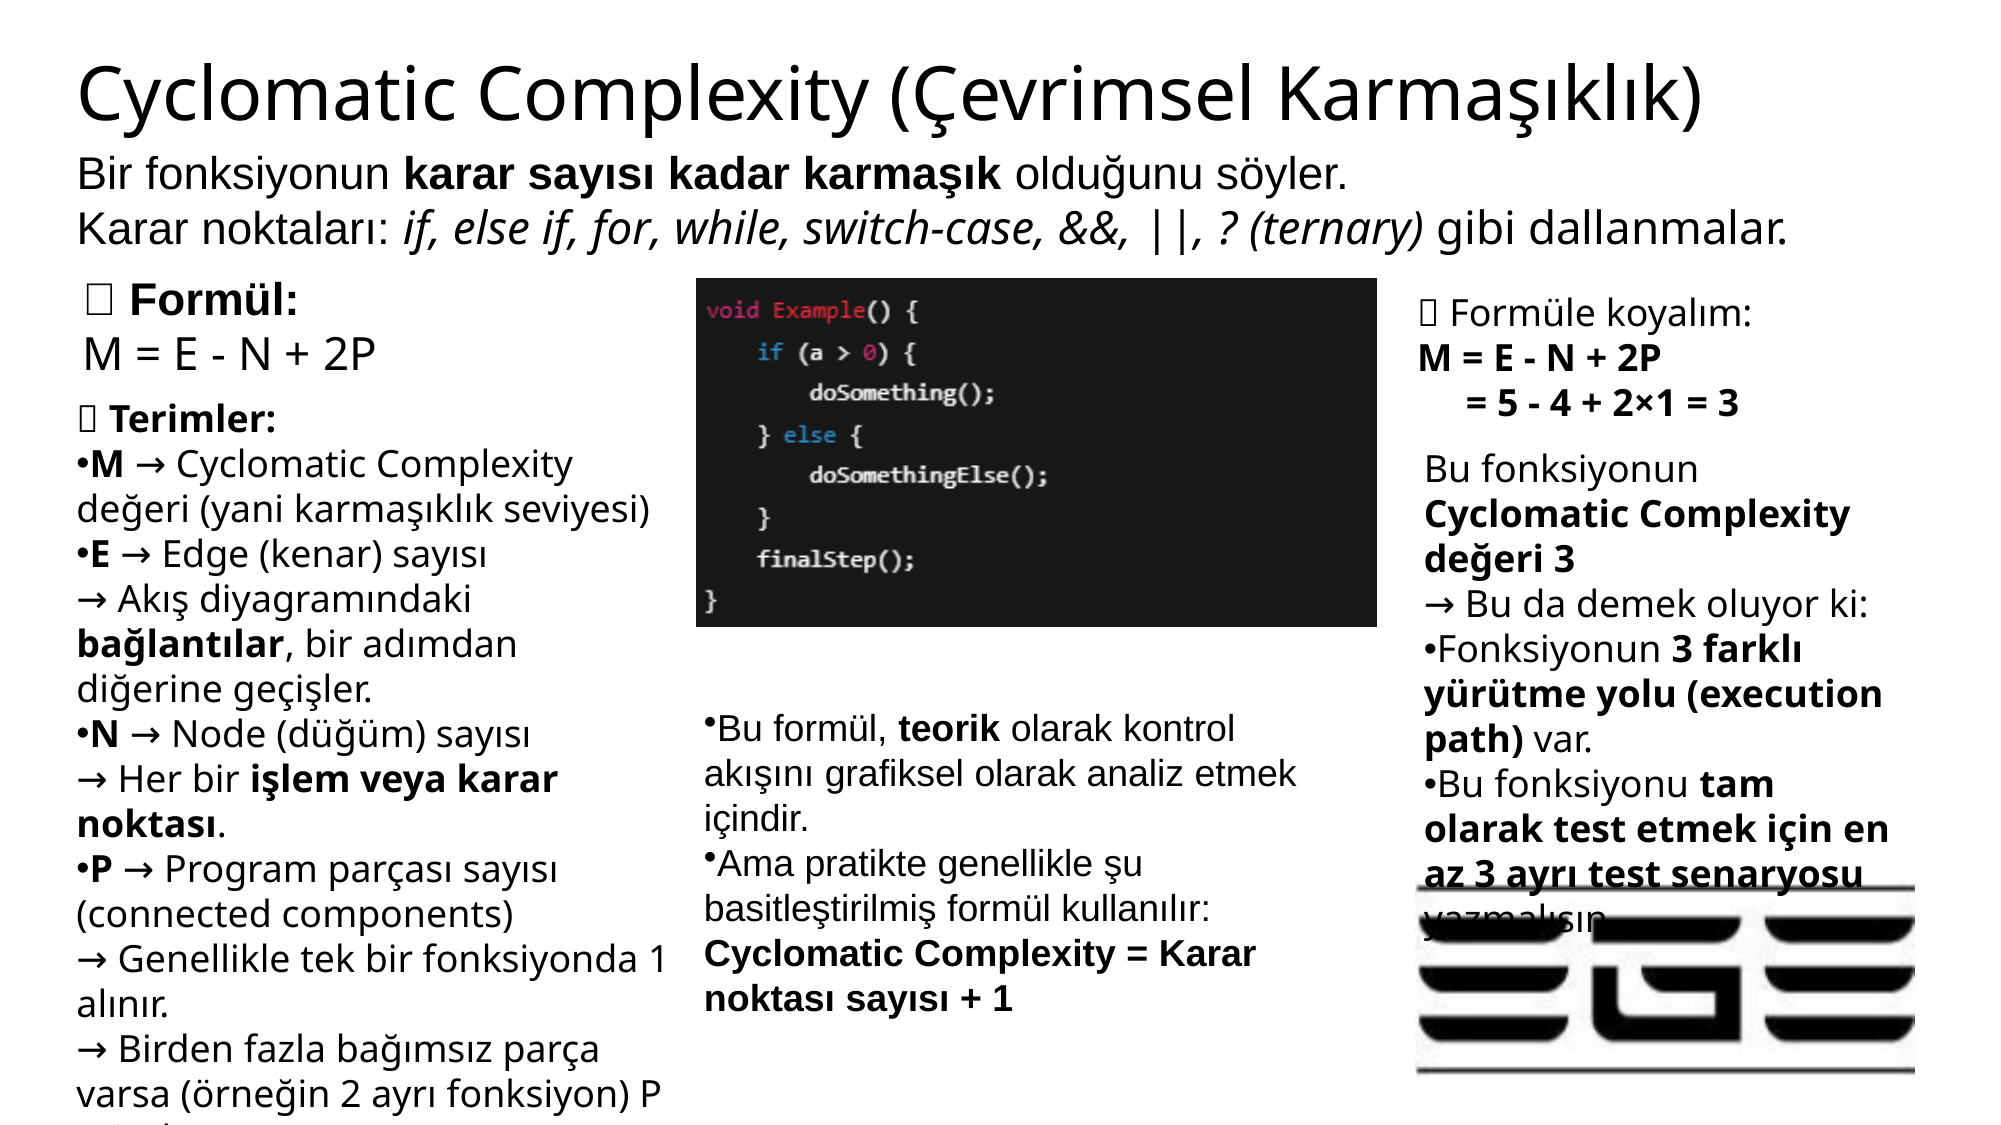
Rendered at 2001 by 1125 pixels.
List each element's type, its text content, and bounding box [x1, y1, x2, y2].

picture [1415, 881, 1916, 1078]
text_box Cyclomatic Complexity (Çevrimsel Karmaşıklık) [61, 37, 1791, 136]
text_box Bu formül, teorik olarak kontrol akışını grafiksel olarak analiz etmek içindir. Ama pratikte genellikle şu basitleştirilmiş formül kullanılır: Cyclomatic Complexity = Karar noktası sayısı + 1 [688, 696, 1369, 1027]
text_box 📐 Formül: M = E - N + 2P [67, 262, 393, 387]
text_box ✨ Terimler: M → Cyclomatic Complexity değeri (yani karmaşıklık seviyesi) E → Edge (kenar) sayısı → Akış diyagramındaki bağlantılar, bir adımdan diğerine geçişler. N → Node (düğüm) sayısı → Her bir işlem veya karar noktası. P → Program parçası sayısı (connected components) → Genellikle tek bir fonksiyonda 1 alınır. → Birden fazla bağımsız parça varsa (örneğin 2 ayrı fonksiyon) P = 2 olur. [61, 387, 689, 1125]
picture [696, 277, 1377, 628]
text_box Bir fonksiyonun karar sayısı kadar karmaşık olduğunu söyler. Karar noktaları: if, else if, for, while, switch-case, &&, ||, ? (ternary) gibi dallanmalar. [61, 136, 1887, 261]
text_box Bu fonksiyonun Cyclomatic Complexity değeri 3 → Bu da demek oluyor ki: Fonksiyonun 3 farklı yürütme yolu (execution path) var. Bu fonksiyonu tam olarak test etmek için en az 3 ayrı test senaryosu yazmalısın. [1408, 438, 1909, 948]
text_box 🔢 Formüle koyalım: M = E - N + 2P = 5 - 4 + 2×1 = 3 [1402, 281, 1915, 432]
